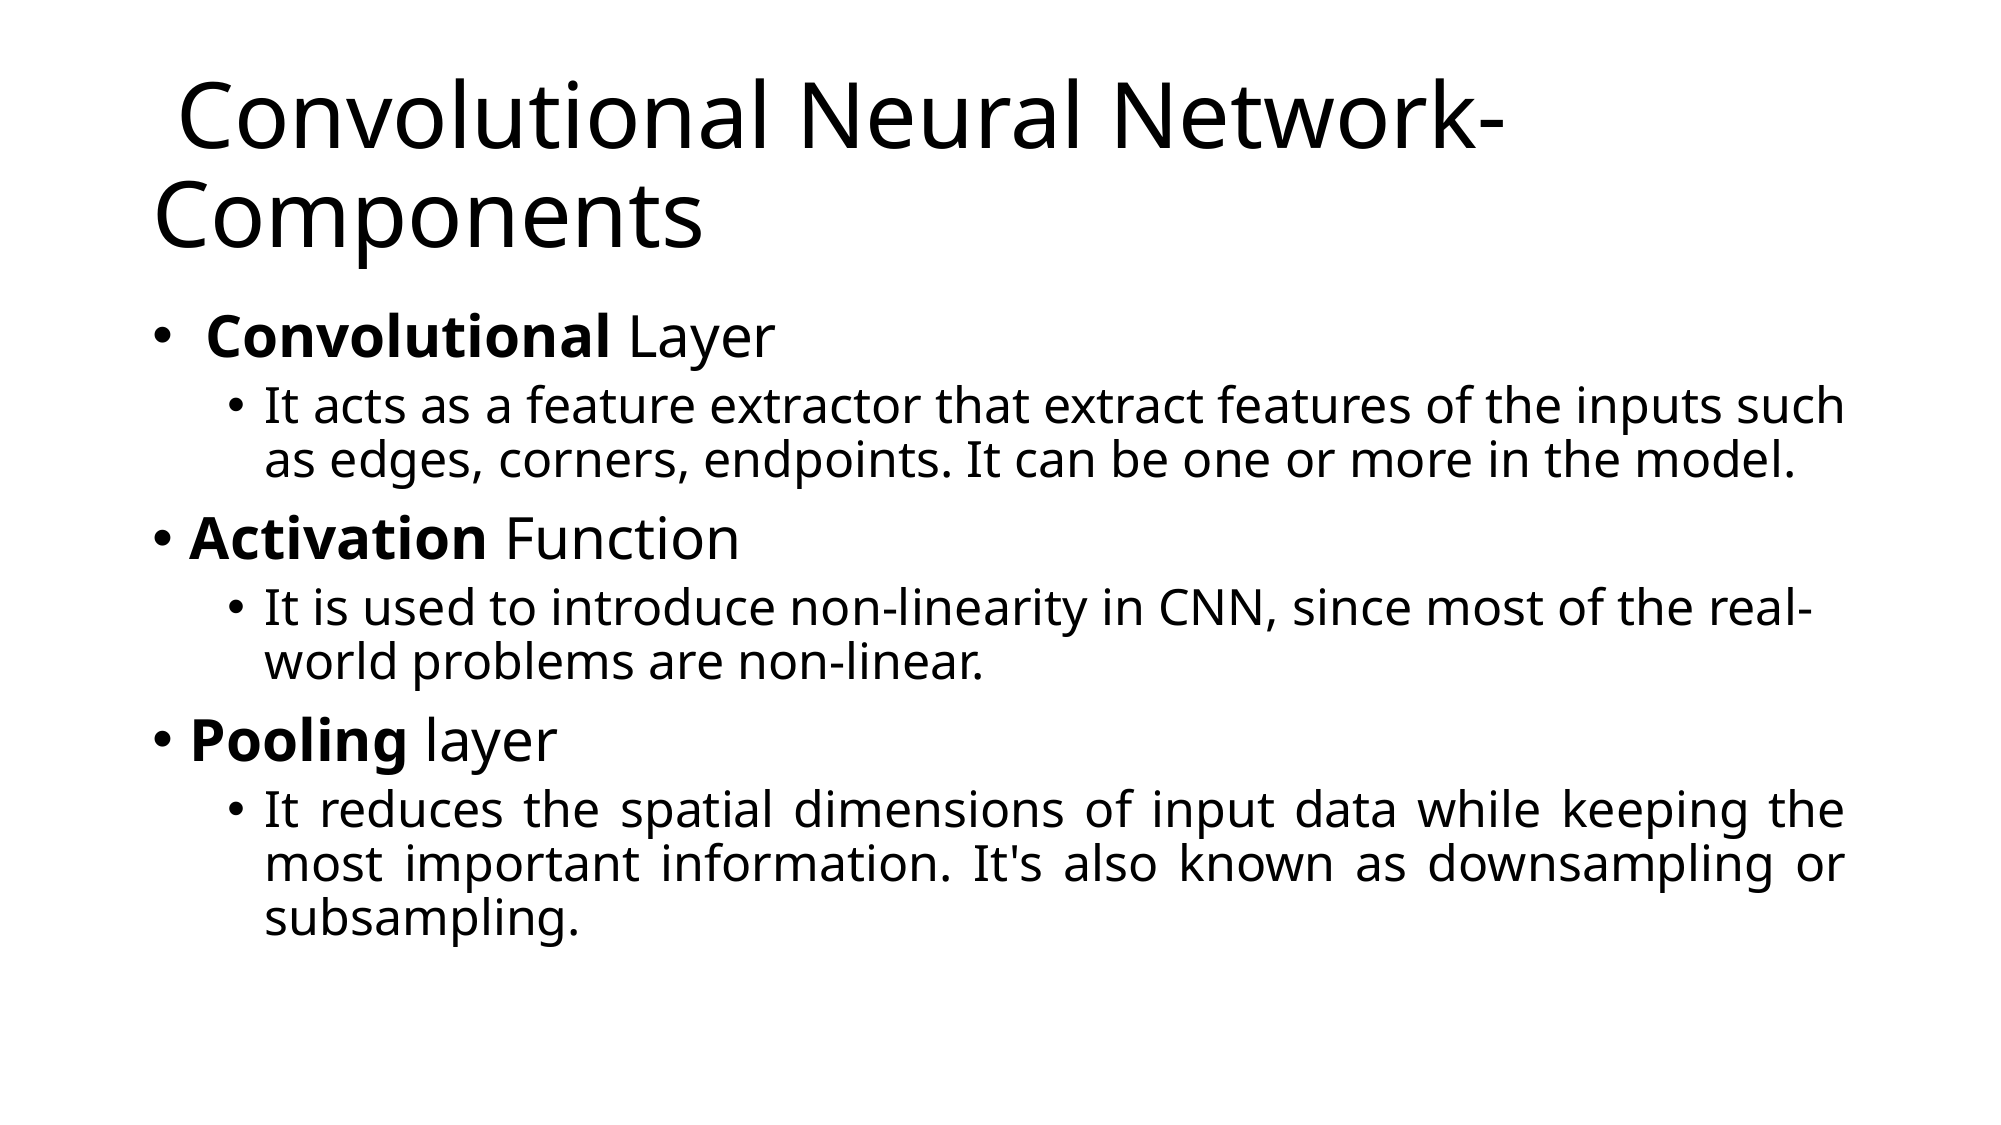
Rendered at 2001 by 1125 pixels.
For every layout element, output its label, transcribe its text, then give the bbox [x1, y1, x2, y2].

list Convolutional Layer It acts as a feature extractor that extract features of the inputs such as edges, corners, endpoints. It can be one or more in the model. Activation Function It is used to introduce non-linearity in CNN, since most of the real-world problems are non-linear. Pooling layer It reduces the spatial dimensions of input data while keeping the most important information. It's also known as downsampling or subsampling. [137, 299, 1863, 1014]
title Convolutional Neural Network-Components [137, 59, 1863, 278]
